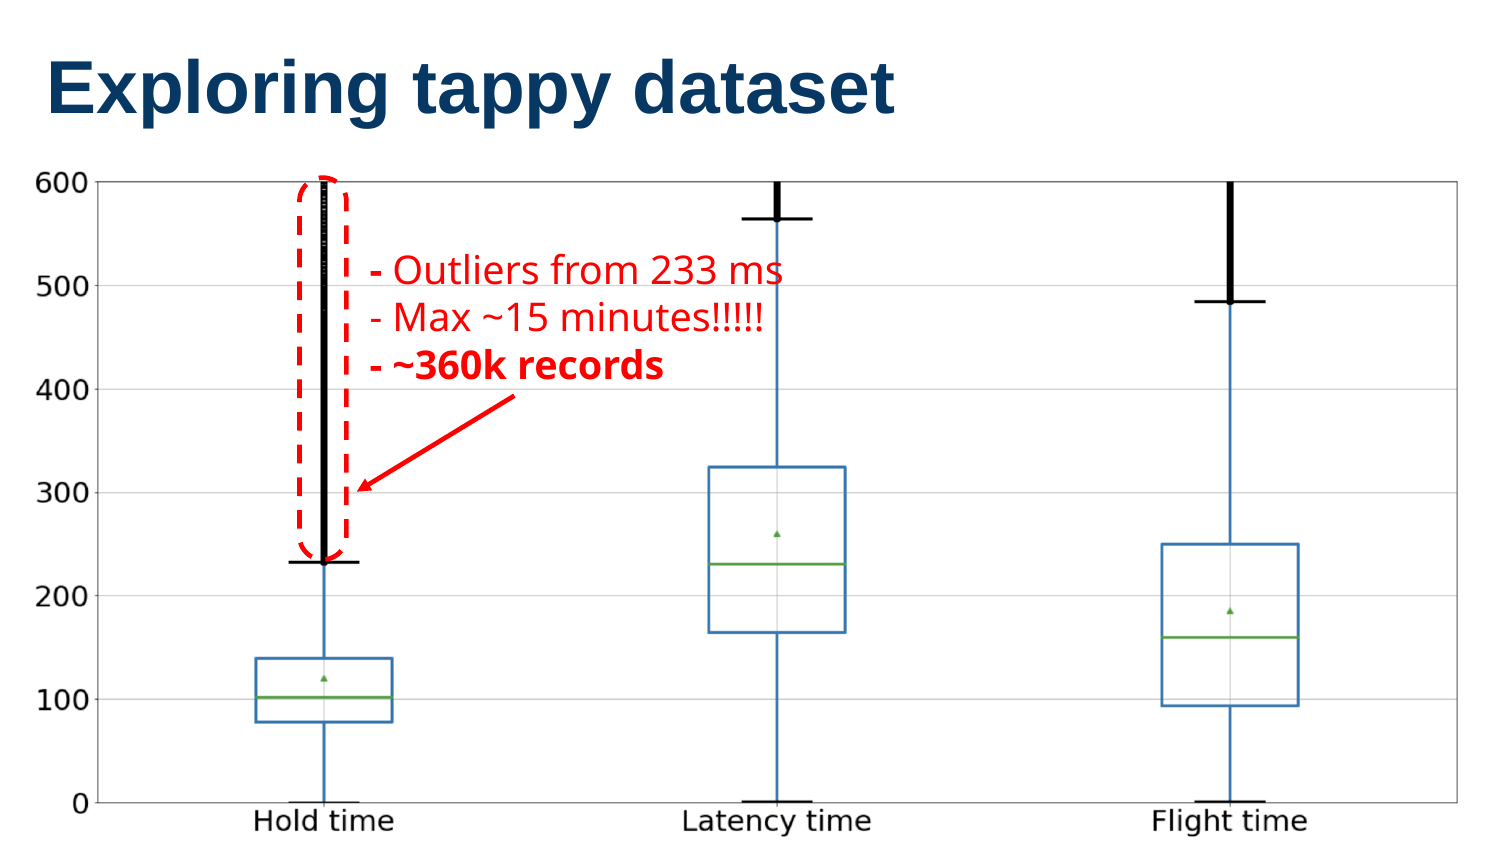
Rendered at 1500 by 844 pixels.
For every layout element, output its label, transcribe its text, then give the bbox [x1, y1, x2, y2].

picture [29, 164, 1467, 842]
title Exploring tappy dataset [31, 23, 1480, 156]
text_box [356, 395, 515, 492]
